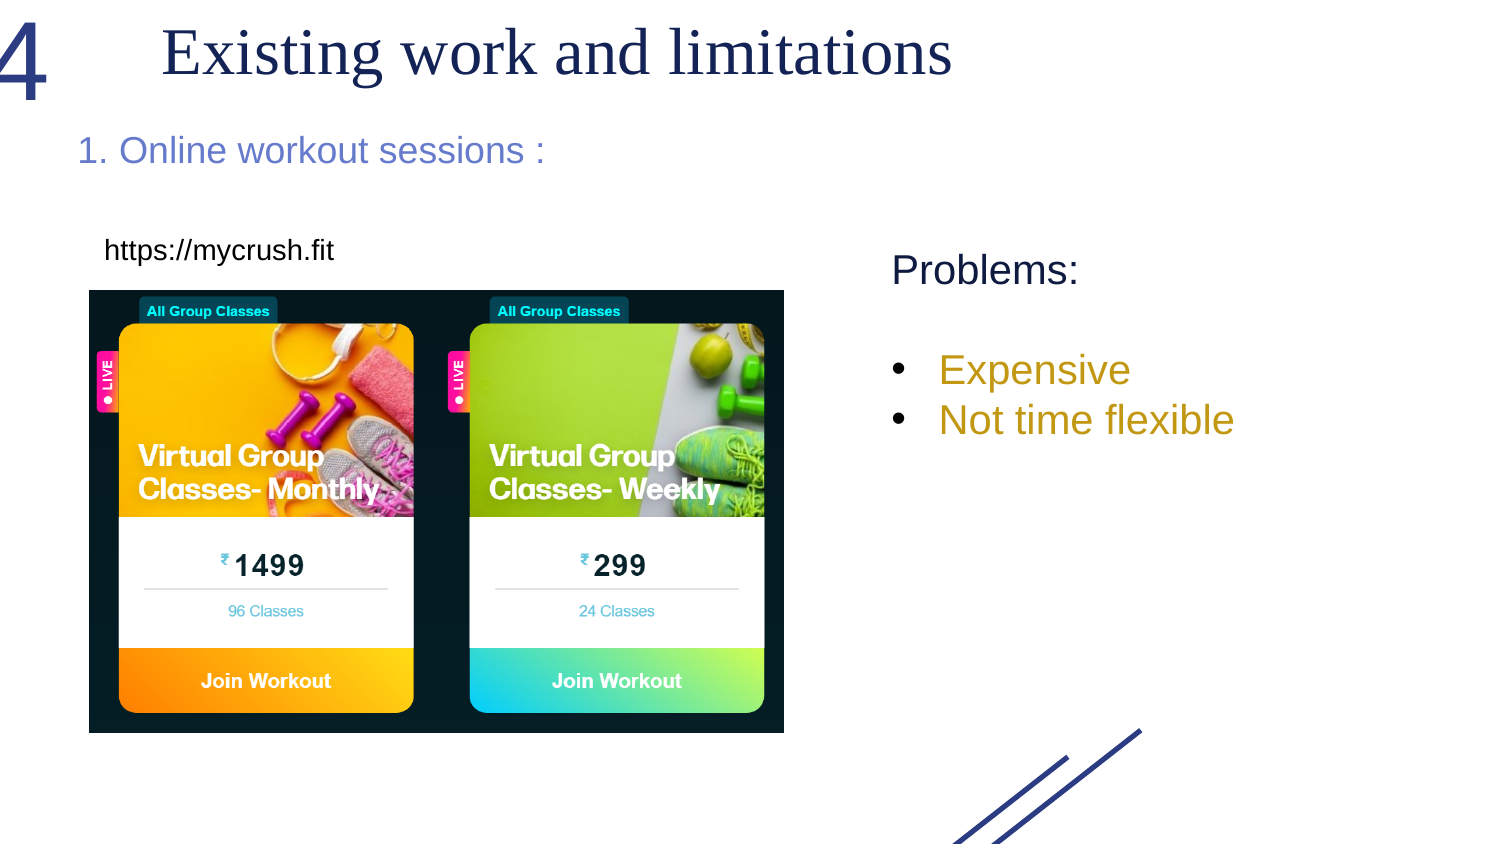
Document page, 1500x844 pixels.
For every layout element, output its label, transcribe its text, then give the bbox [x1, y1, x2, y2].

text_box 1. Online workout sessions : [62, 119, 983, 179]
text_box Problems: Expensive Not time flexible [876, 235, 1500, 501]
picture [89, 290, 784, 734]
text_box https://mycrush.fit [89, 223, 750, 274]
title Existing work and limitations [153, 0, 1255, 103]
text_box 4 [0, 0, 153, 131]
